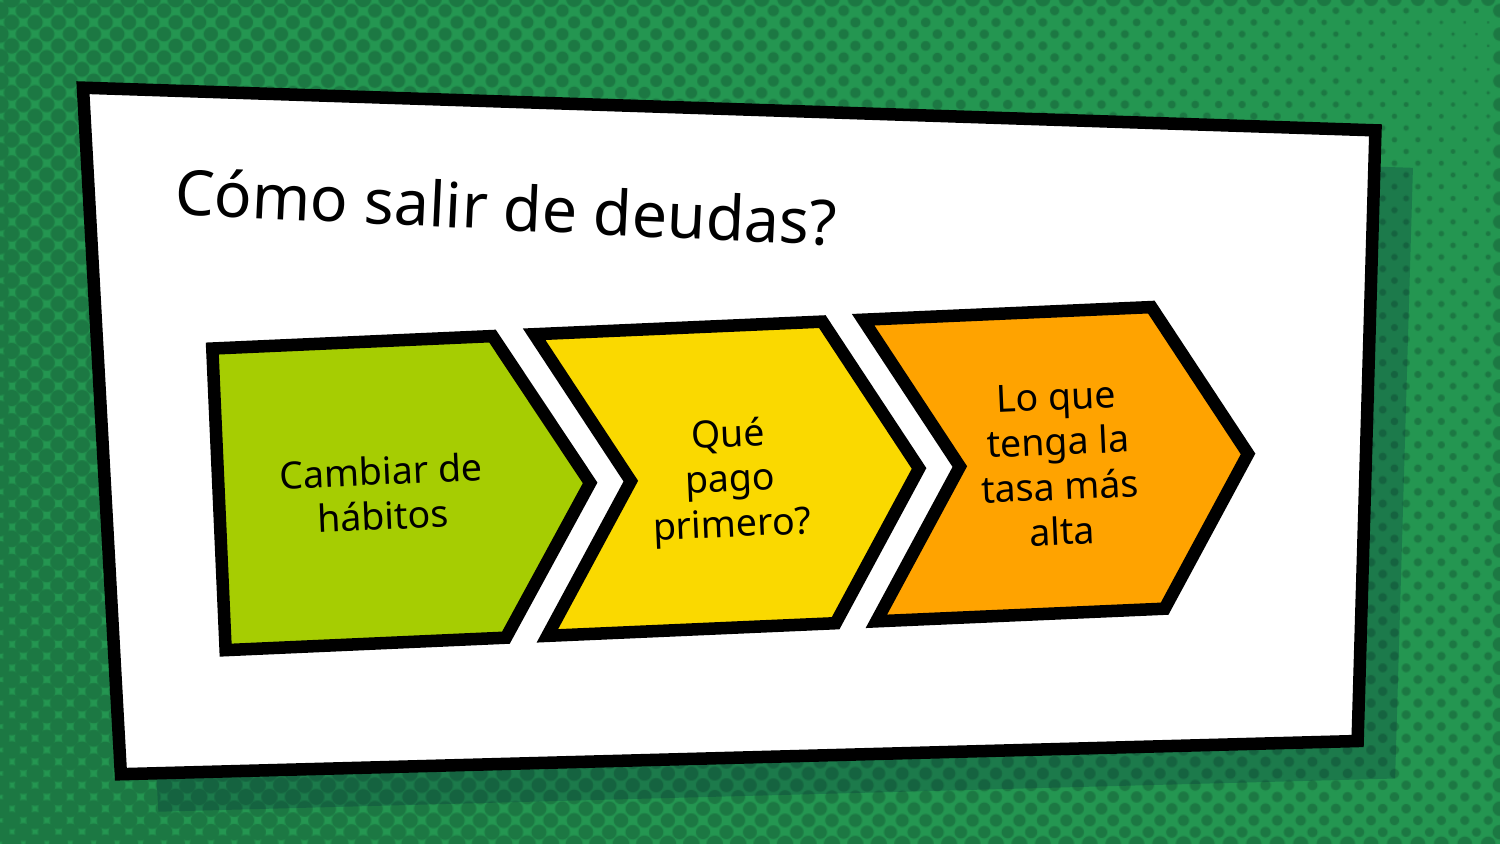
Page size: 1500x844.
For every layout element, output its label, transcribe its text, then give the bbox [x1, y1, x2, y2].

text_box Lo que tenga la tasa más alta [863, 307, 1249, 622]
text_box Qué pago primero? [534, 321, 920, 636]
title Cómo salir de deudas? [157, 116, 1316, 296]
text_box Cambiar de hábitos [212, 336, 591, 651]
